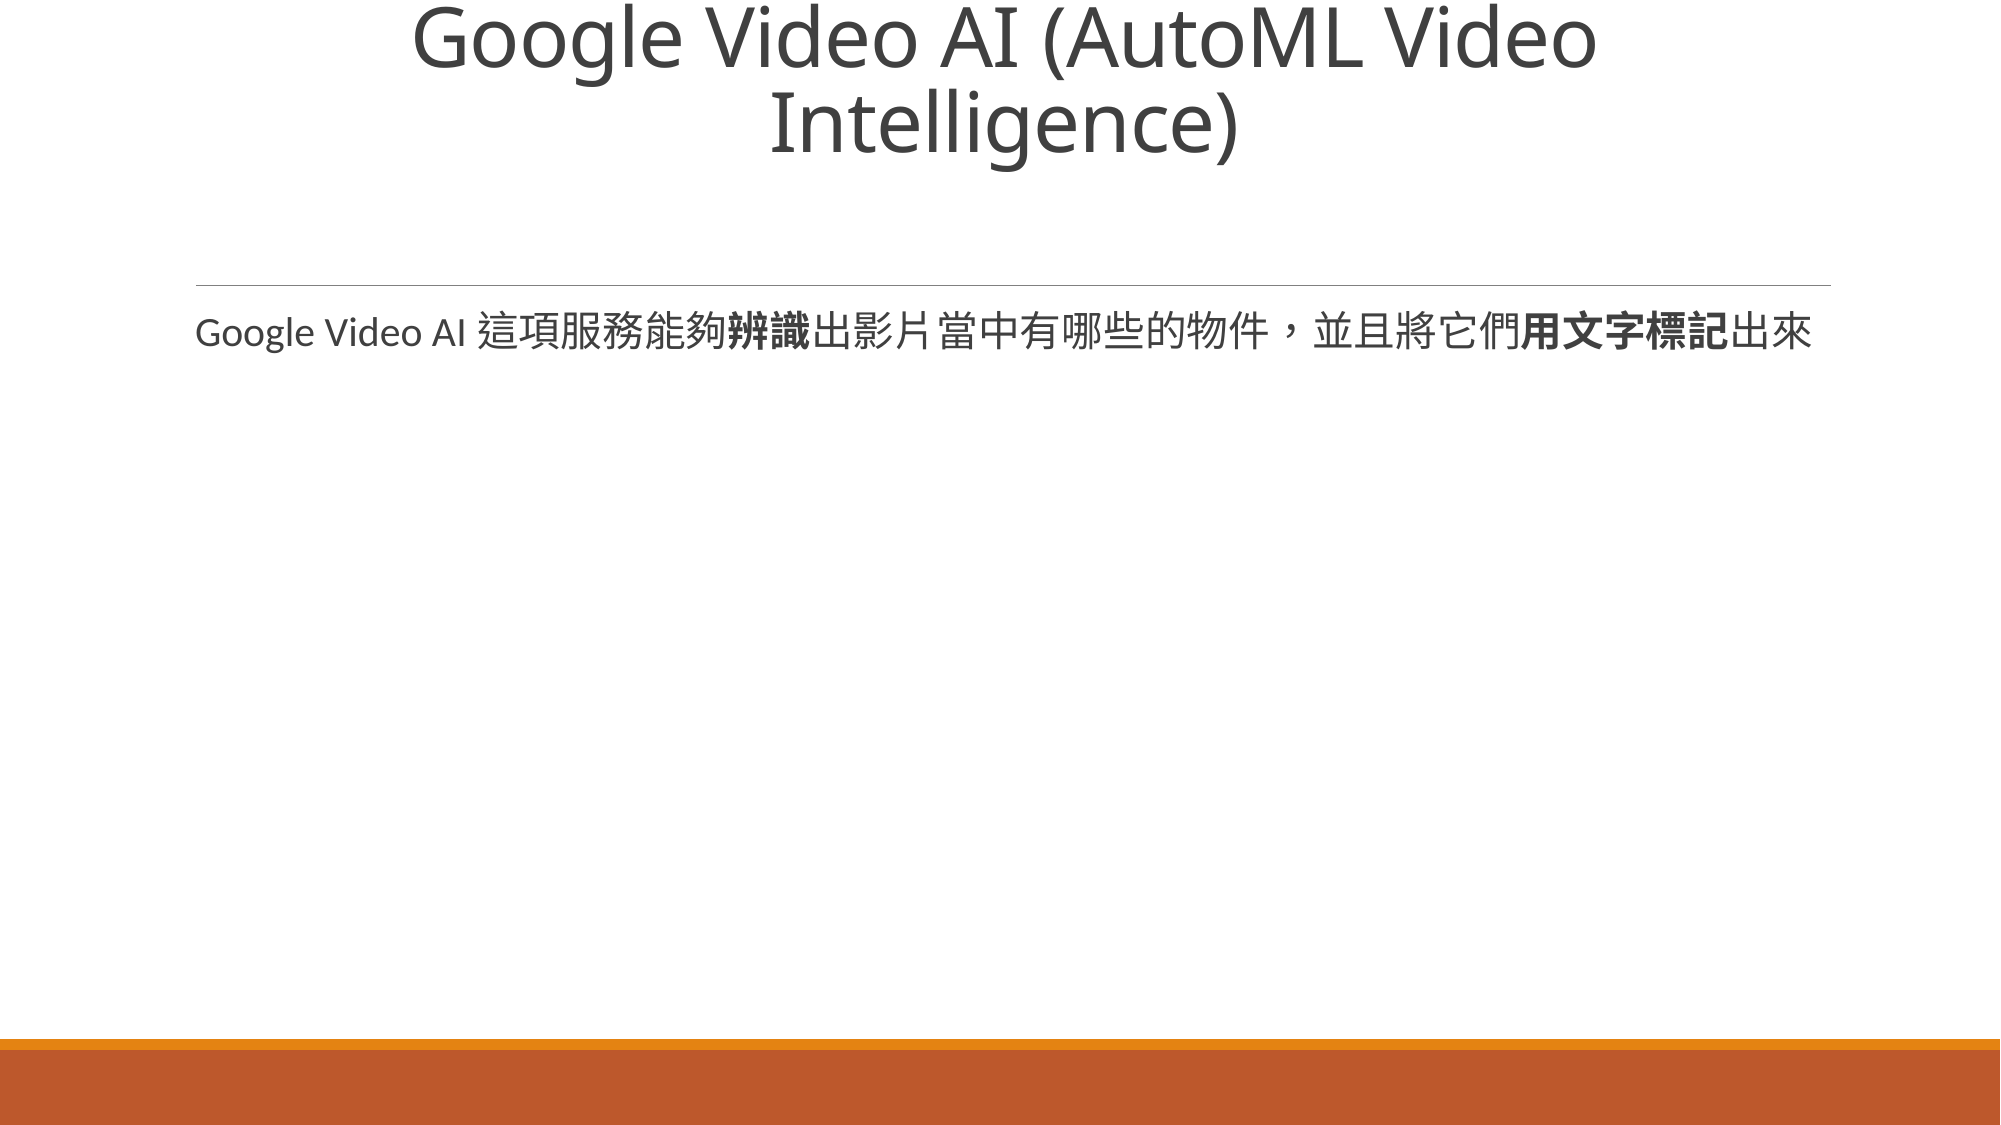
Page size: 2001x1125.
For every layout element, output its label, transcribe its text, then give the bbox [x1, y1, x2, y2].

title Google Video AI (AutoML Video Intelligence) [180, 47, 1830, 285]
list Google Video AI這項服務能夠辨識出影片當中有哪些的物件，並且將它們用文字標記出來 [180, 302, 1830, 963]
